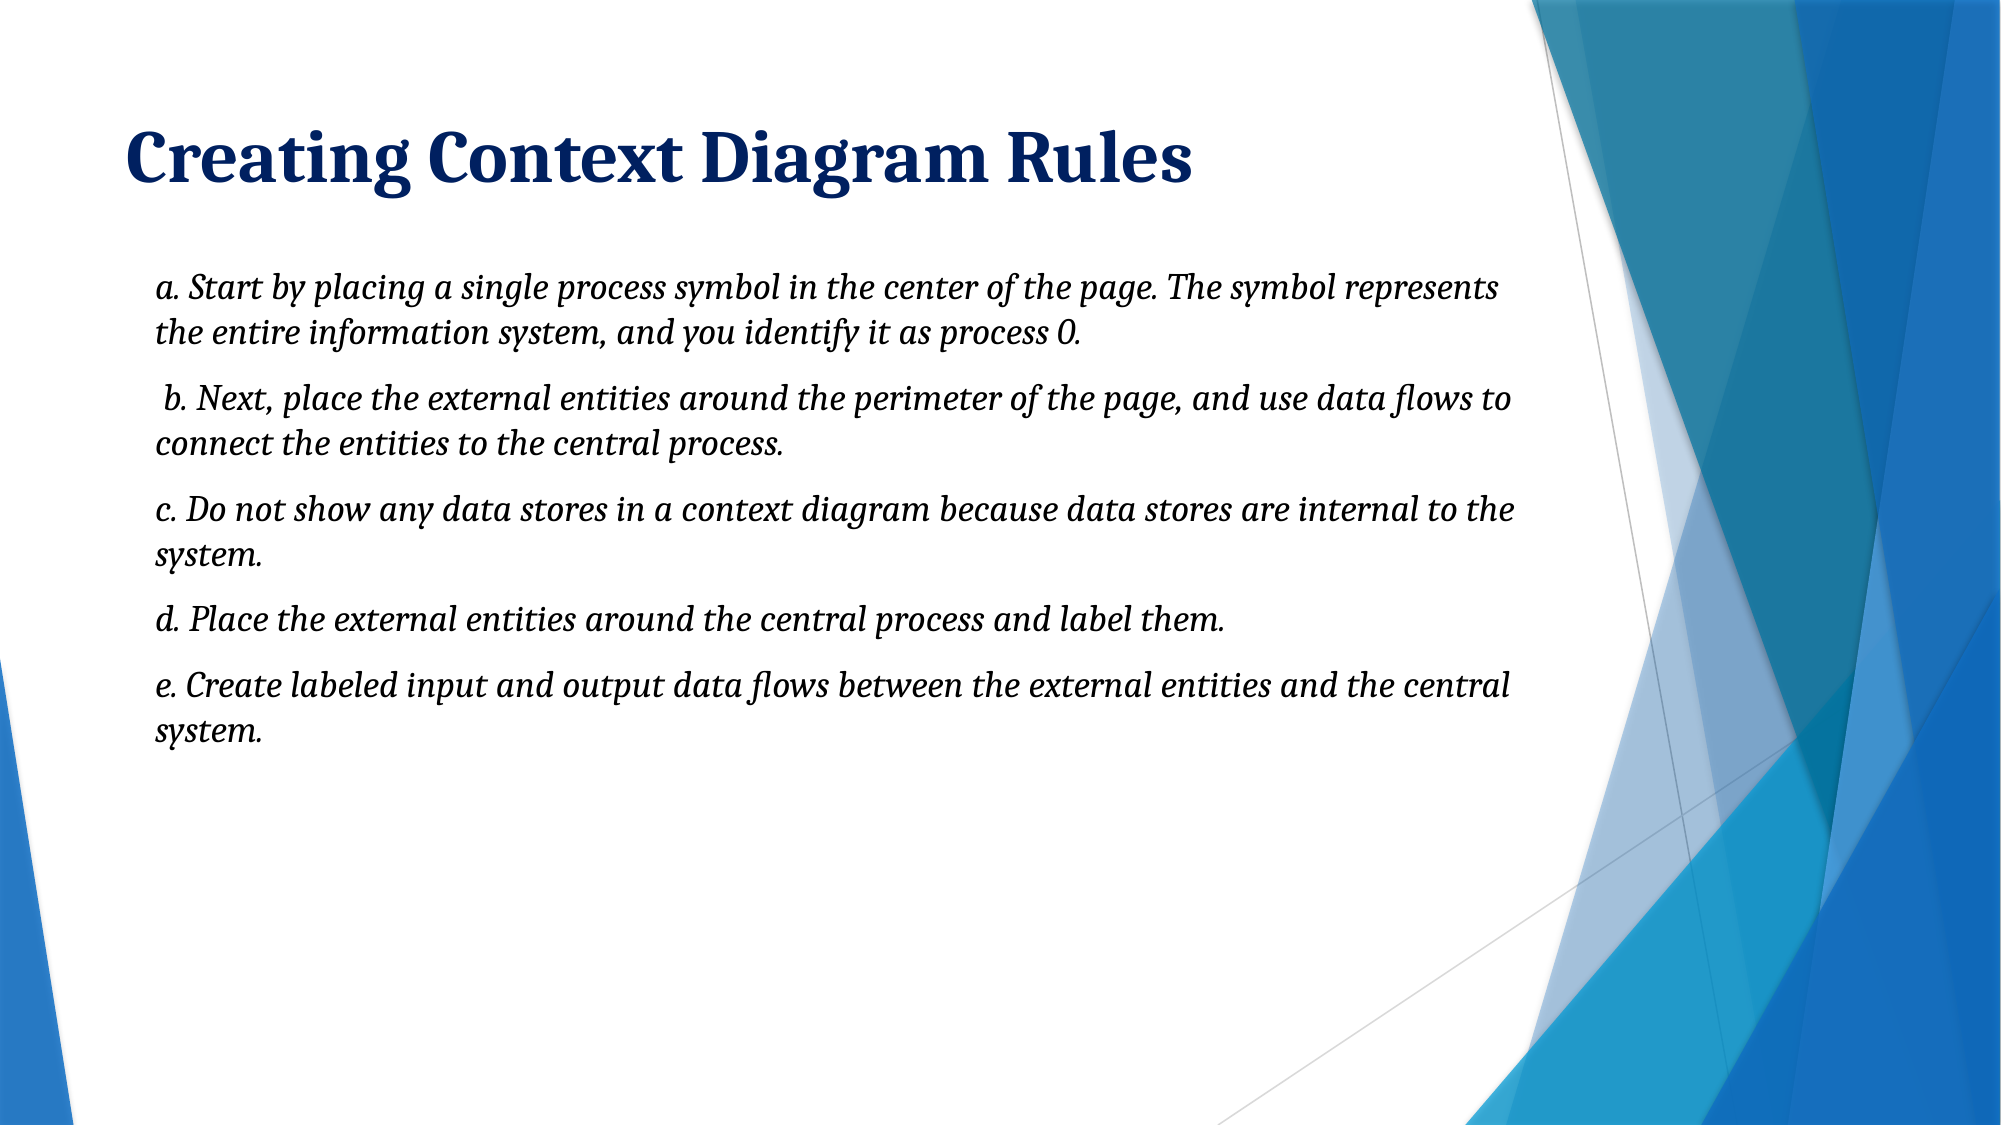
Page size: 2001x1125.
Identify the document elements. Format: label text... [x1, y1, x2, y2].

title Creating Context Diagram Rules [111, 99, 1522, 317]
list a. Start by placing a single process symbol in the center of the page. The symbol represents the entire information system, and you identify it as process 0. b. Next, place the external entities around the perimeter of the page, and use data flows to connect the entities to the central process. c. Do not show any data stores in a context diagram because data stores are internal to the system. d. Place the external entities around the central process and label them. e. Create labeled input and output data flows between the external entities and the central system. [139, 254, 1551, 891]
